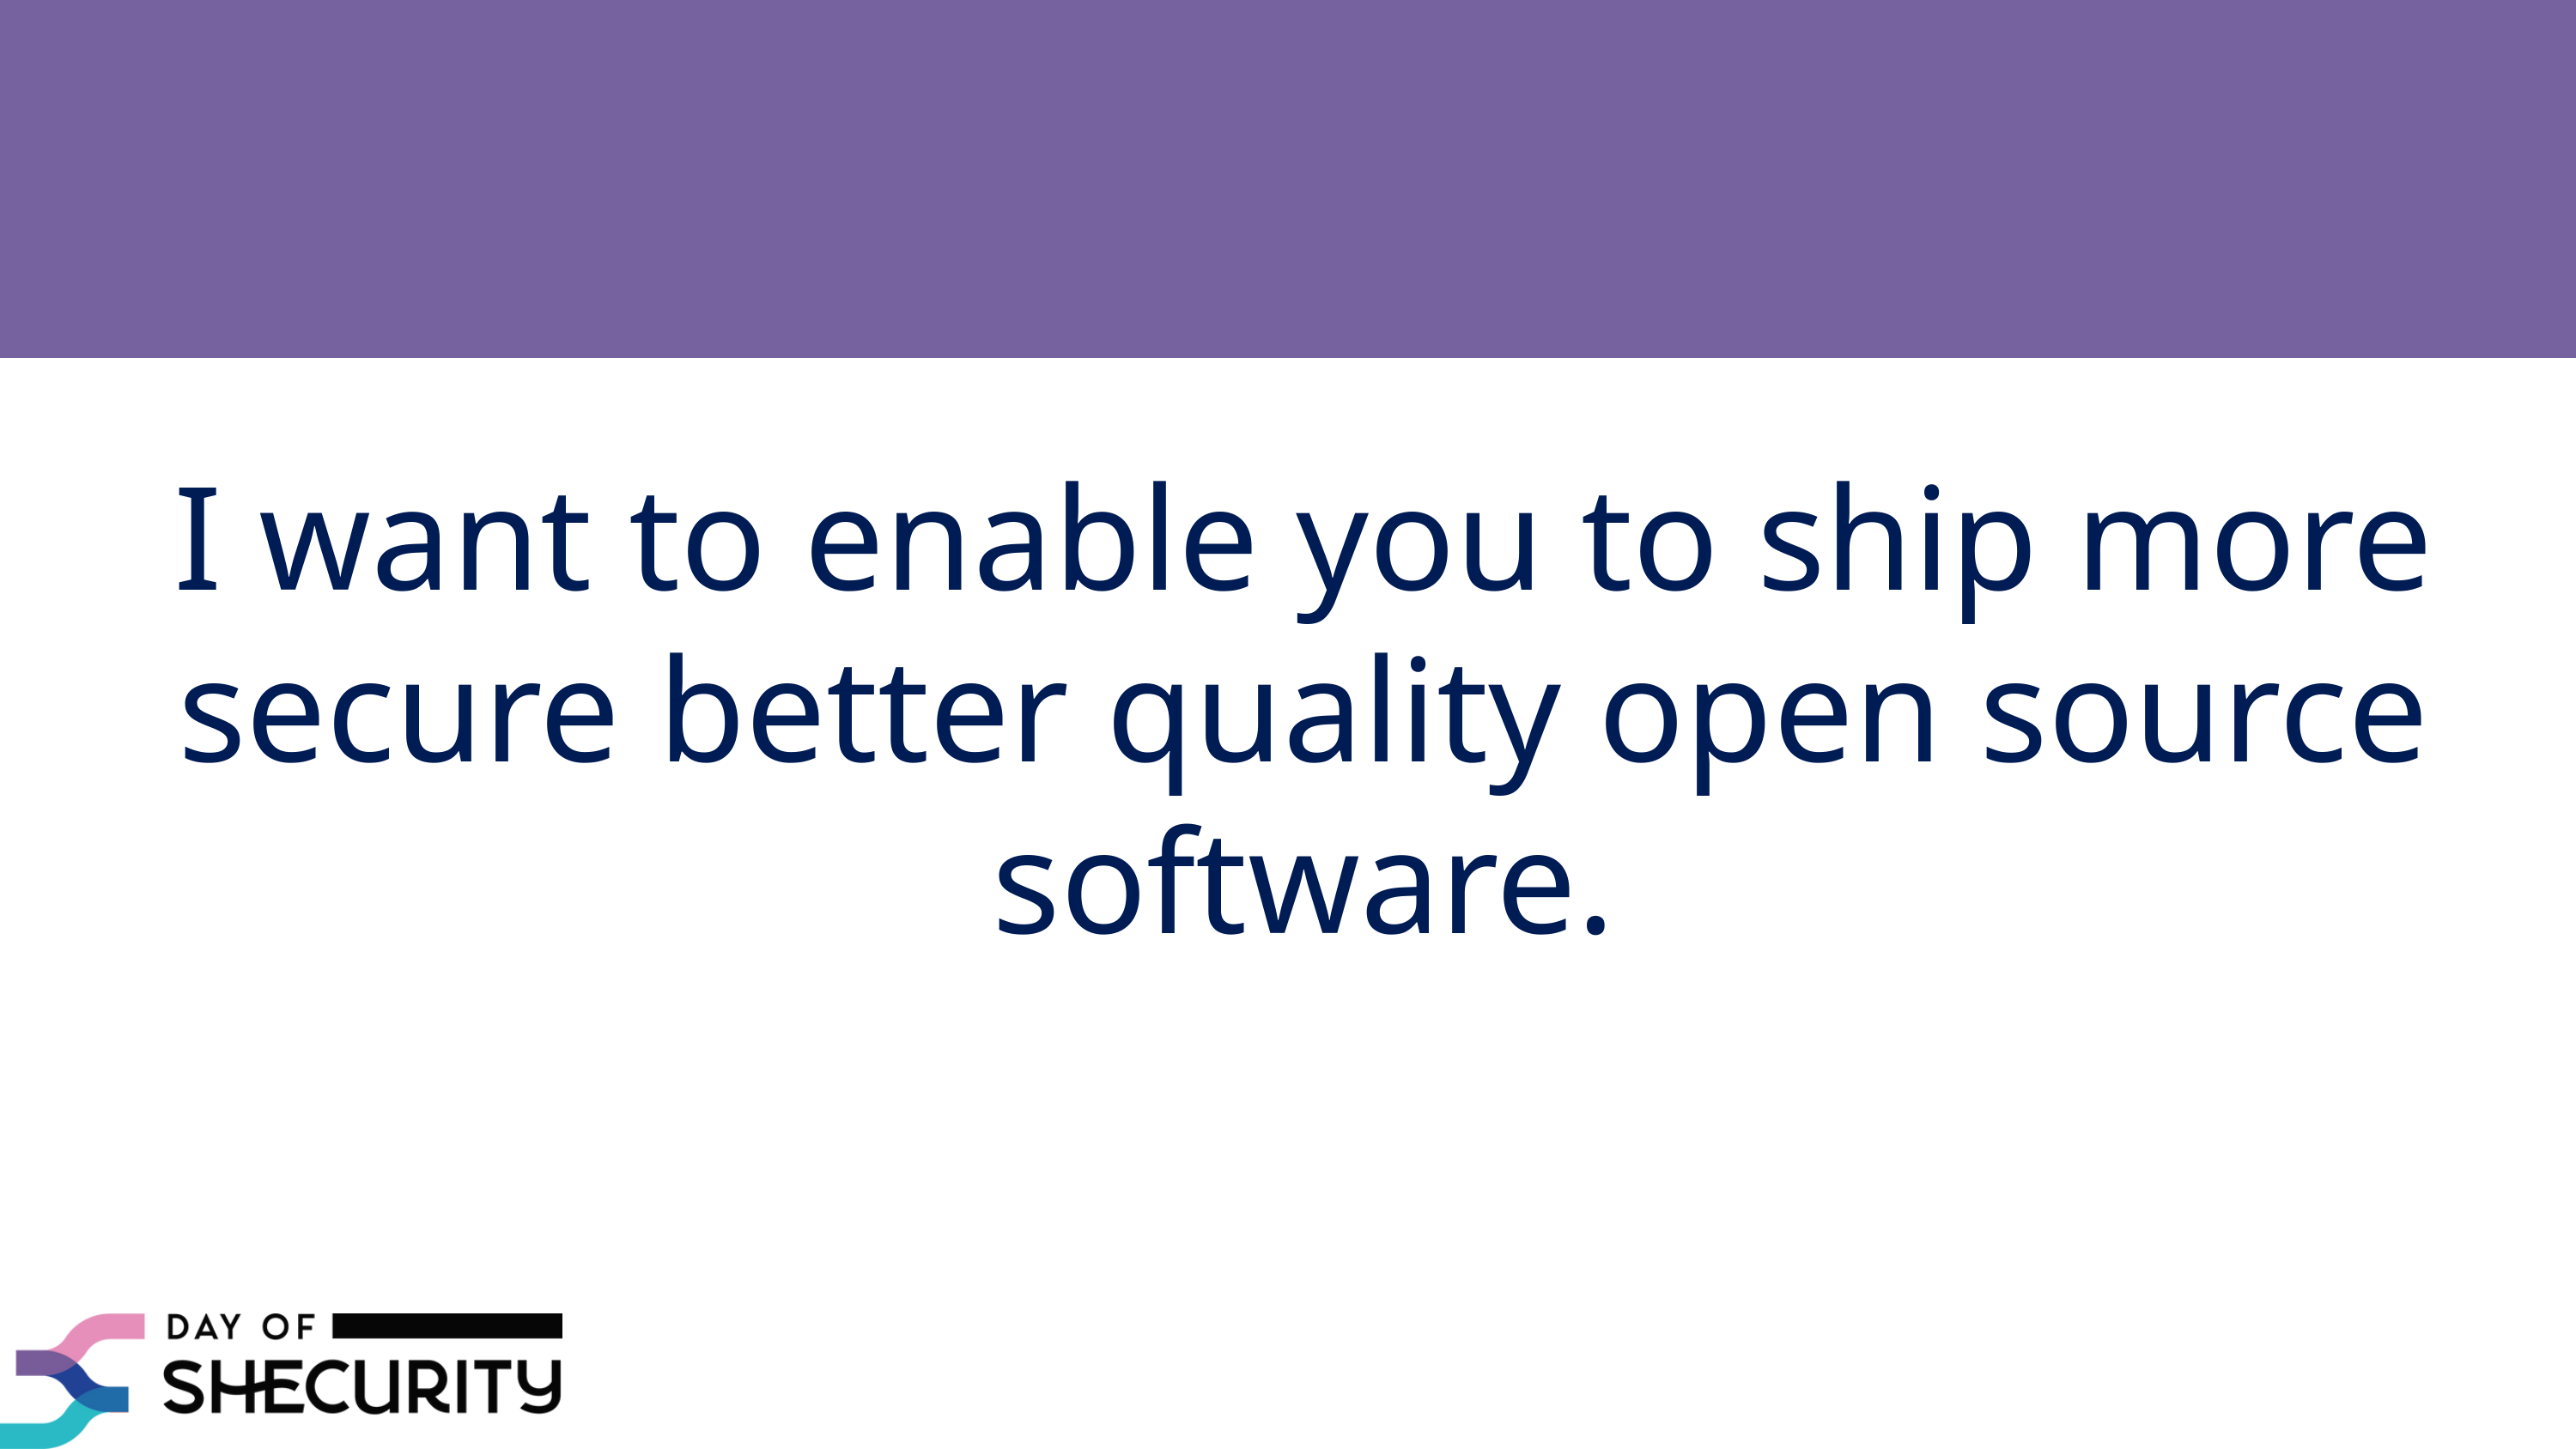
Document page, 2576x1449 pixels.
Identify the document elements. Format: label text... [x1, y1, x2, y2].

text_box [0, 0, 2576, 359]
picture [0, 1313, 562, 1449]
list I want to enable you to ship more secure better quality open source software. [88, 434, 2488, 1178]
